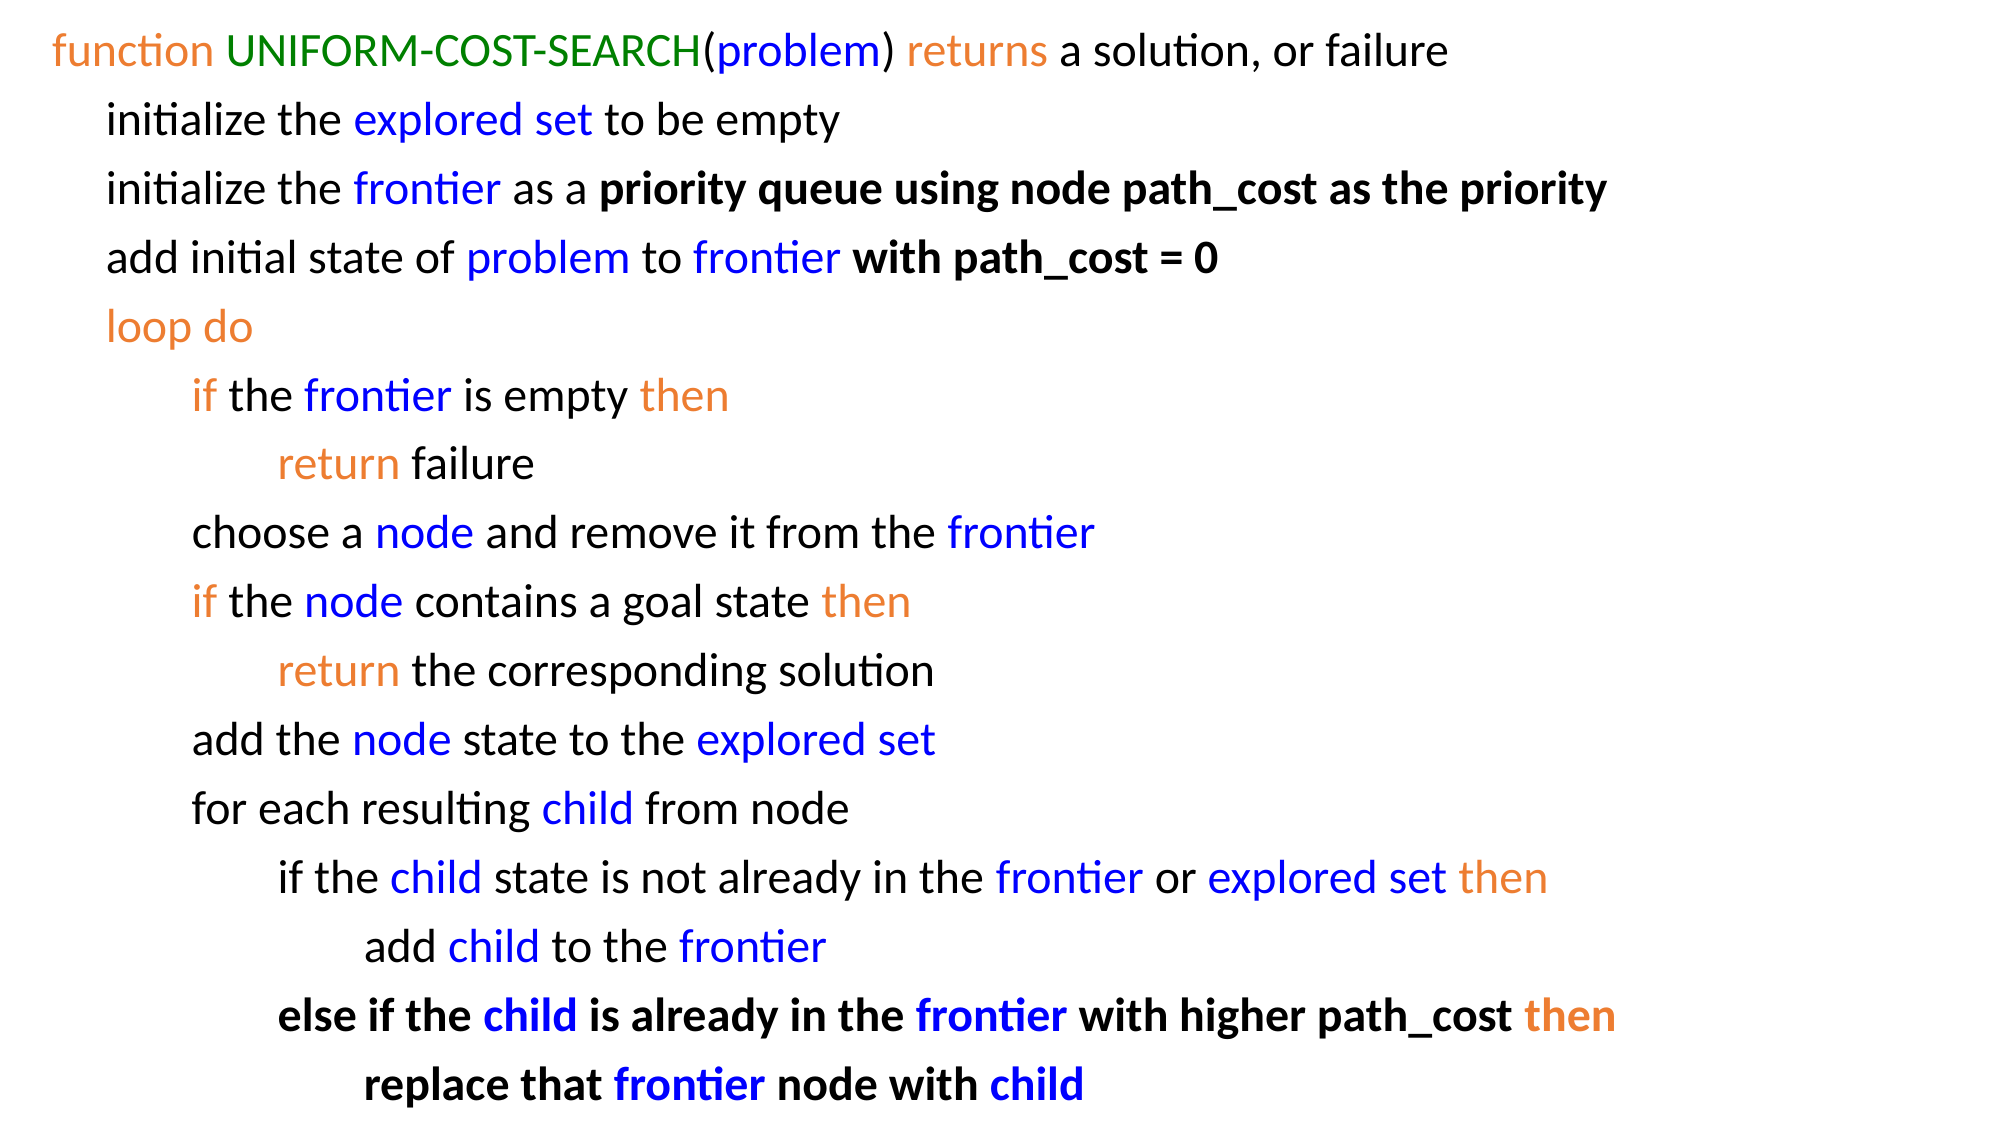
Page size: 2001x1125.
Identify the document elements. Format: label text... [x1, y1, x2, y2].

text_box function UNIFORM-COST-SEARCH(problem) returns a solution, or failure initialize the explored set to be empty initialize the frontier as a priority queue using node path_cost as the priority add initial state of problem to frontier with path_cost = 0 loop do if the frontier is empty then return failure choose a node and remove it from the frontier if the node contains a goal state then return the corresponding solution add the node state to the explored set for each resulting child from node if the child state is not already in the frontier or explored set then add child to the frontier else if the child is already in the frontier with higher path_cost then replace that frontier node with child [37, 0, 1900, 1118]
